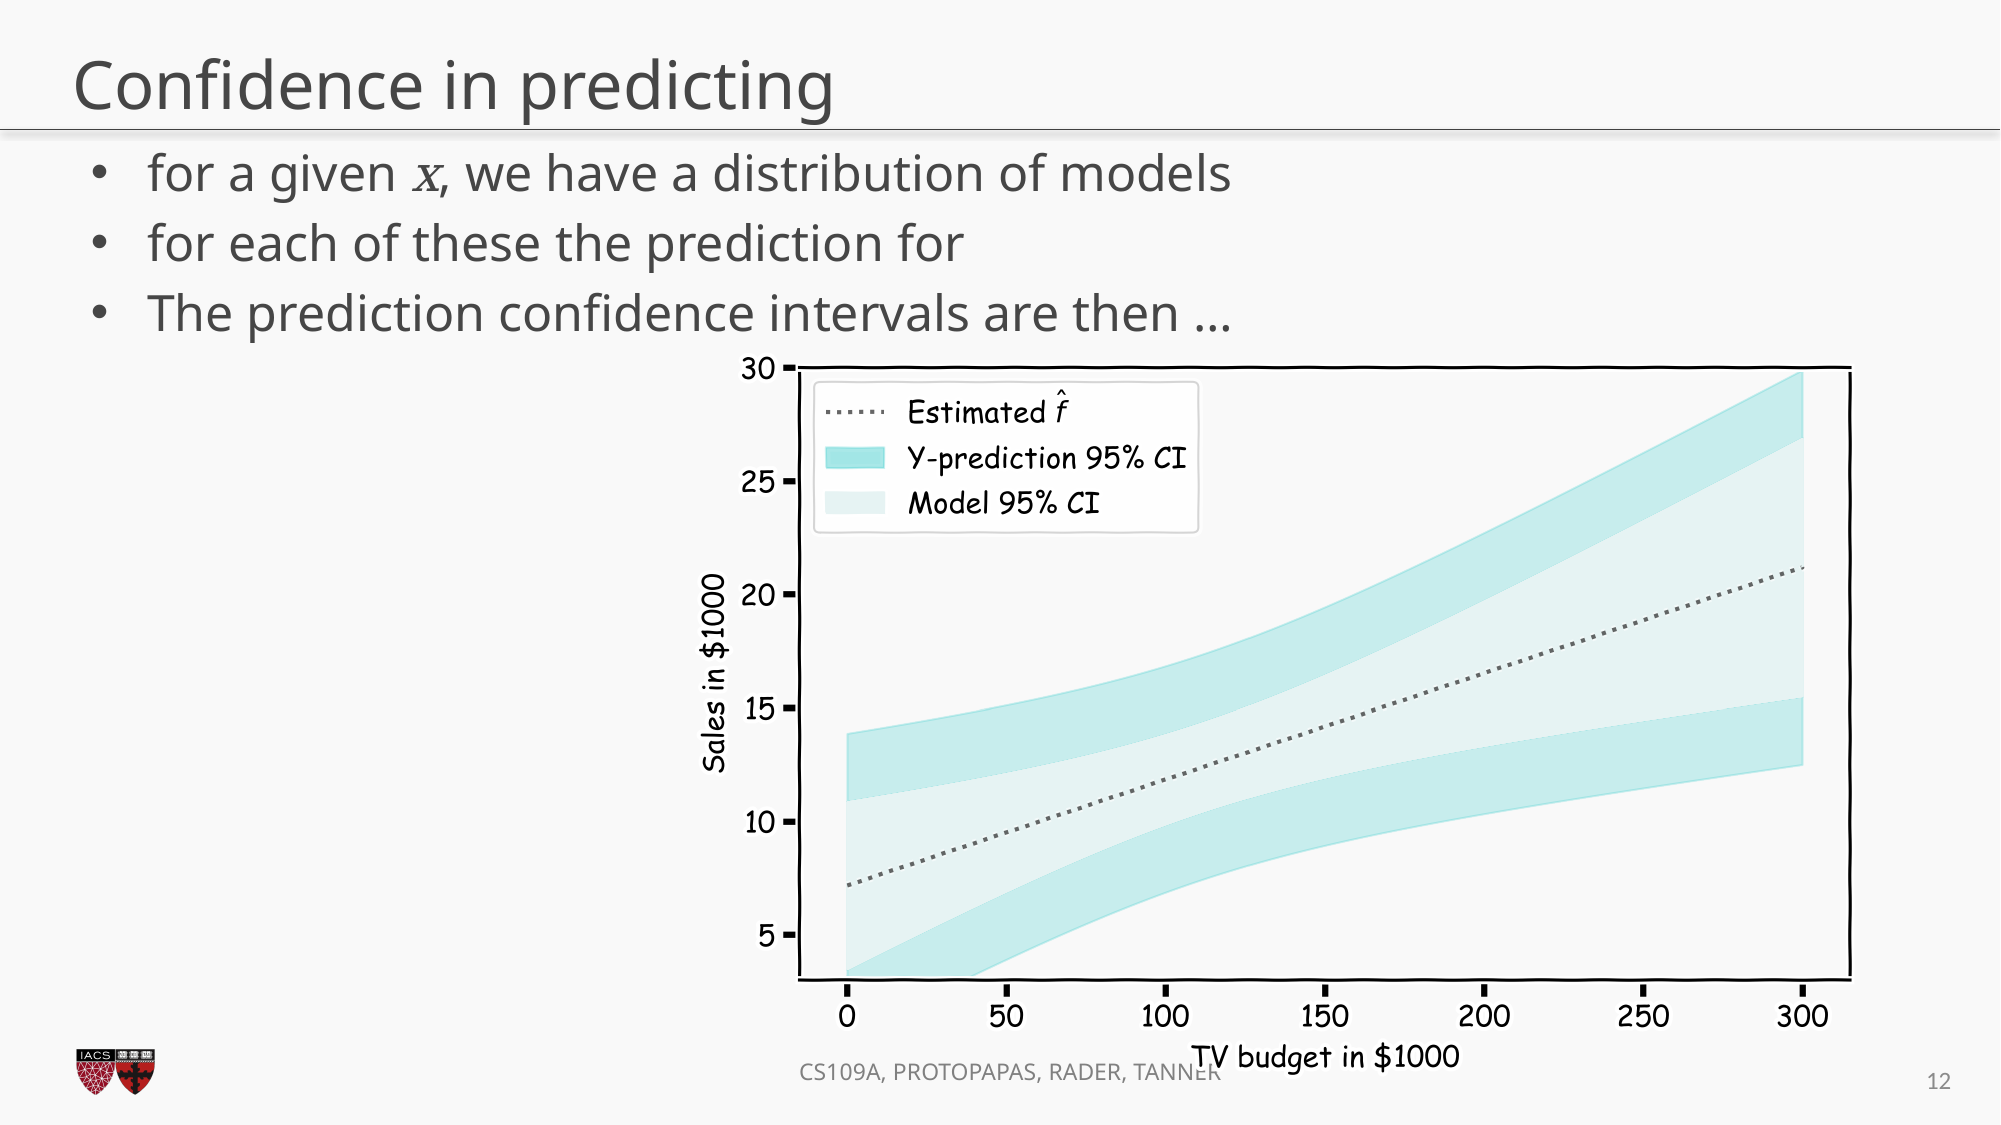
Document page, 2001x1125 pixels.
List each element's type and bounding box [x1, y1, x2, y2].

picture [75, 1049, 155, 1095]
picture [499, 259, 2000, 1125]
text_box [127, 161, 1772, 293]
